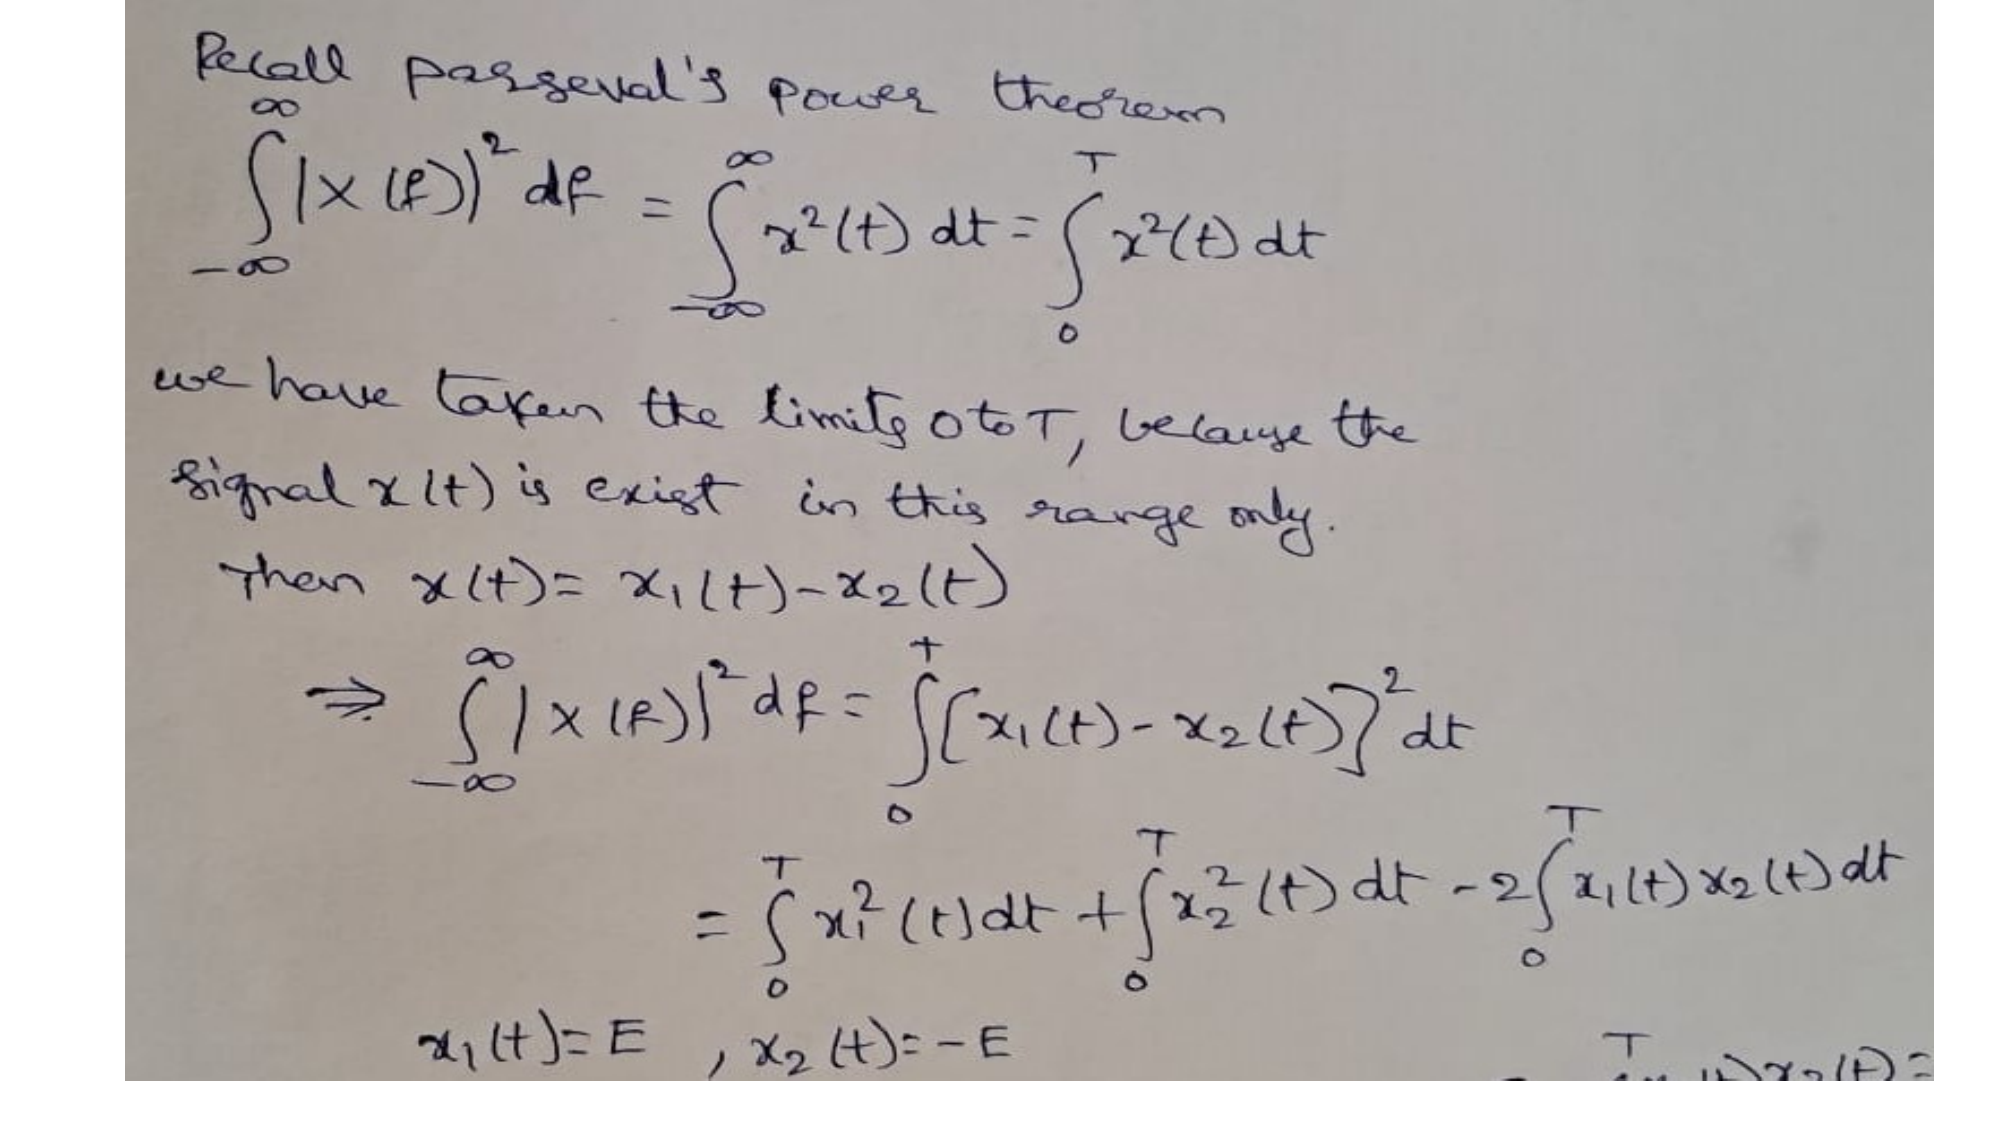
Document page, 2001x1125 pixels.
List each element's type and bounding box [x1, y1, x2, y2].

list [124, 0, 1934, 1081]
